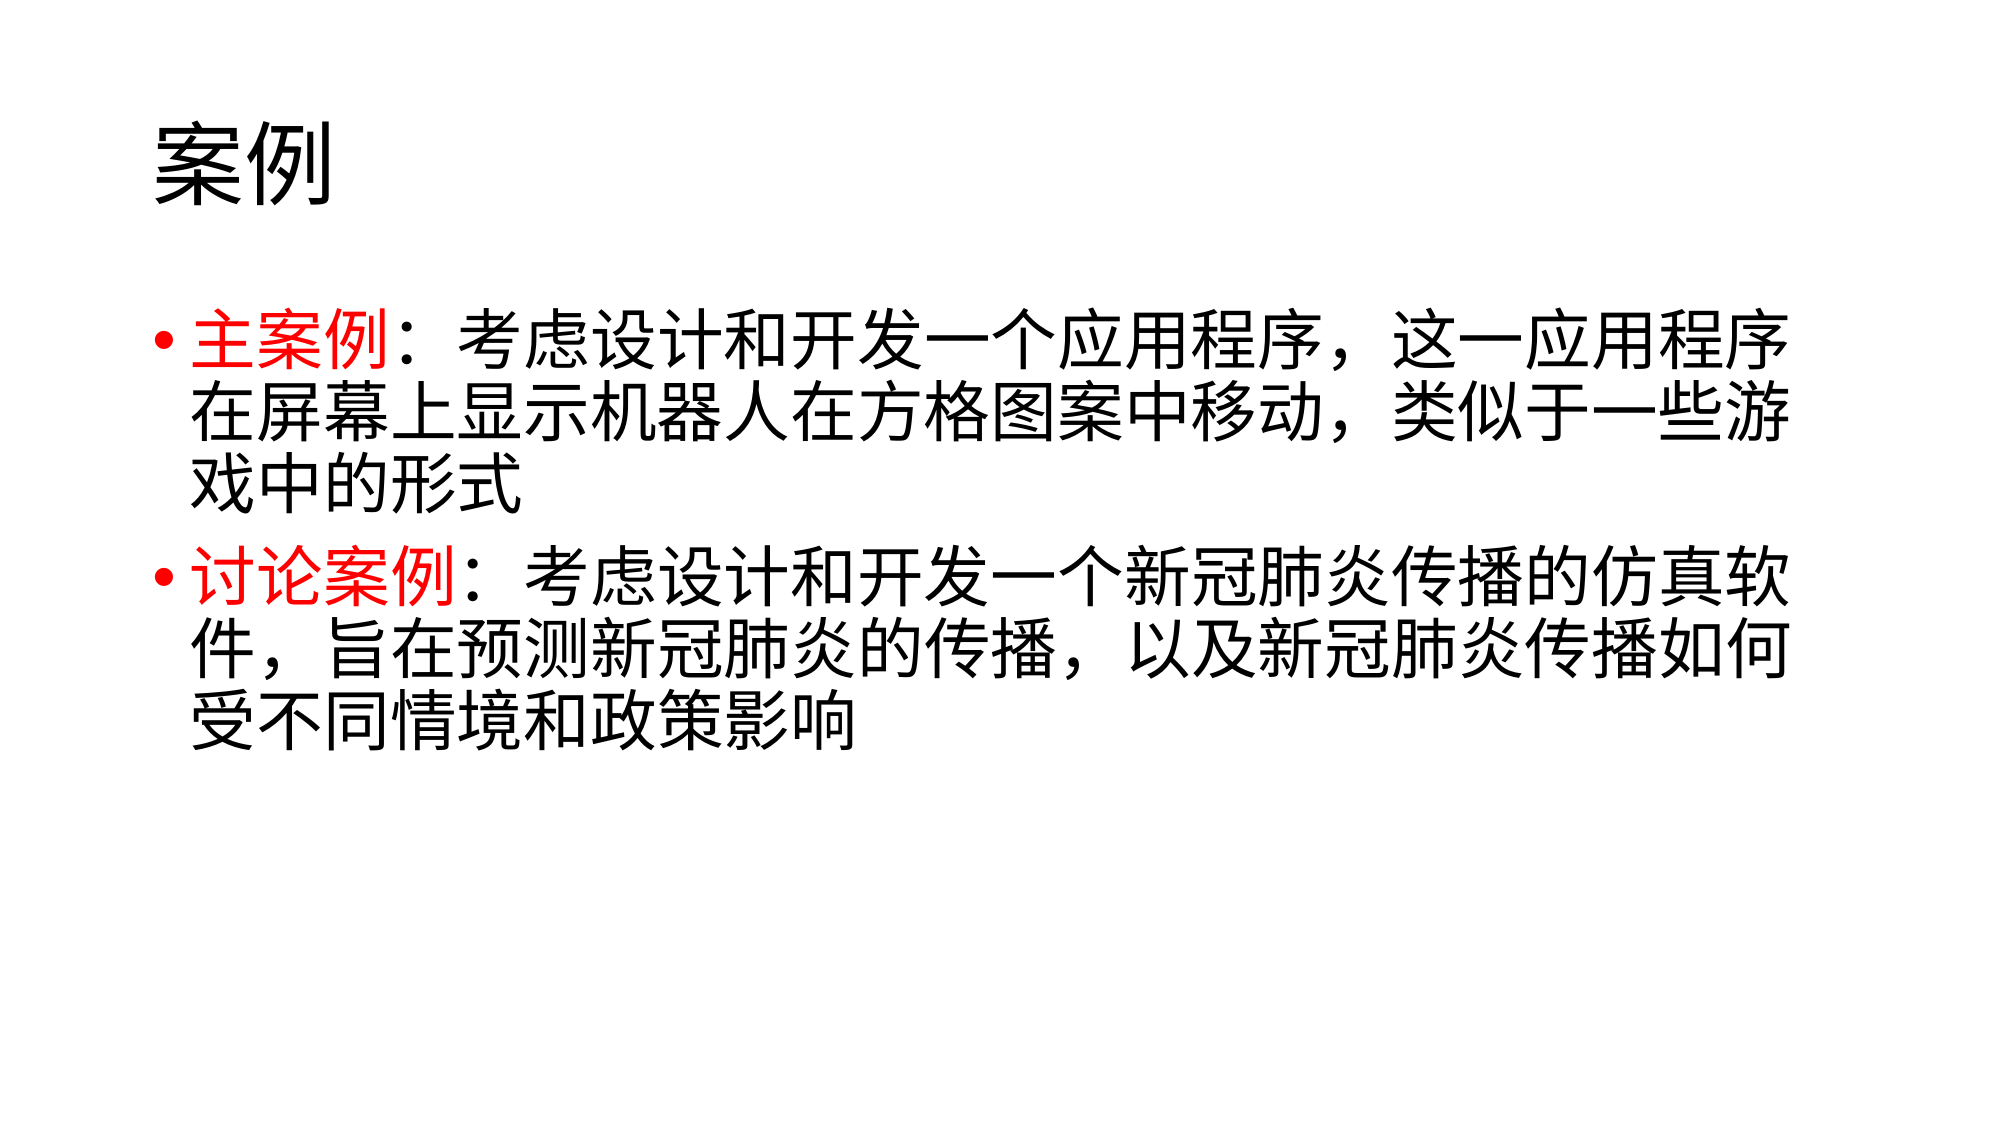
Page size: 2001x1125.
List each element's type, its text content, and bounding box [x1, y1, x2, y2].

list 主案例：考虑设计和开发一个应用程序，这一应用程序在屏幕上显示机器人在方格图案中移动，类似于一些游戏中的形式 讨论案例：考虑设计和开发一个新冠肺炎传播的仿真软件，旨在预测新冠肺炎的传播，以及新冠肺炎传播如何受不同情境和政策影响 [137, 299, 1863, 1014]
title 案例 [137, 59, 1863, 278]
